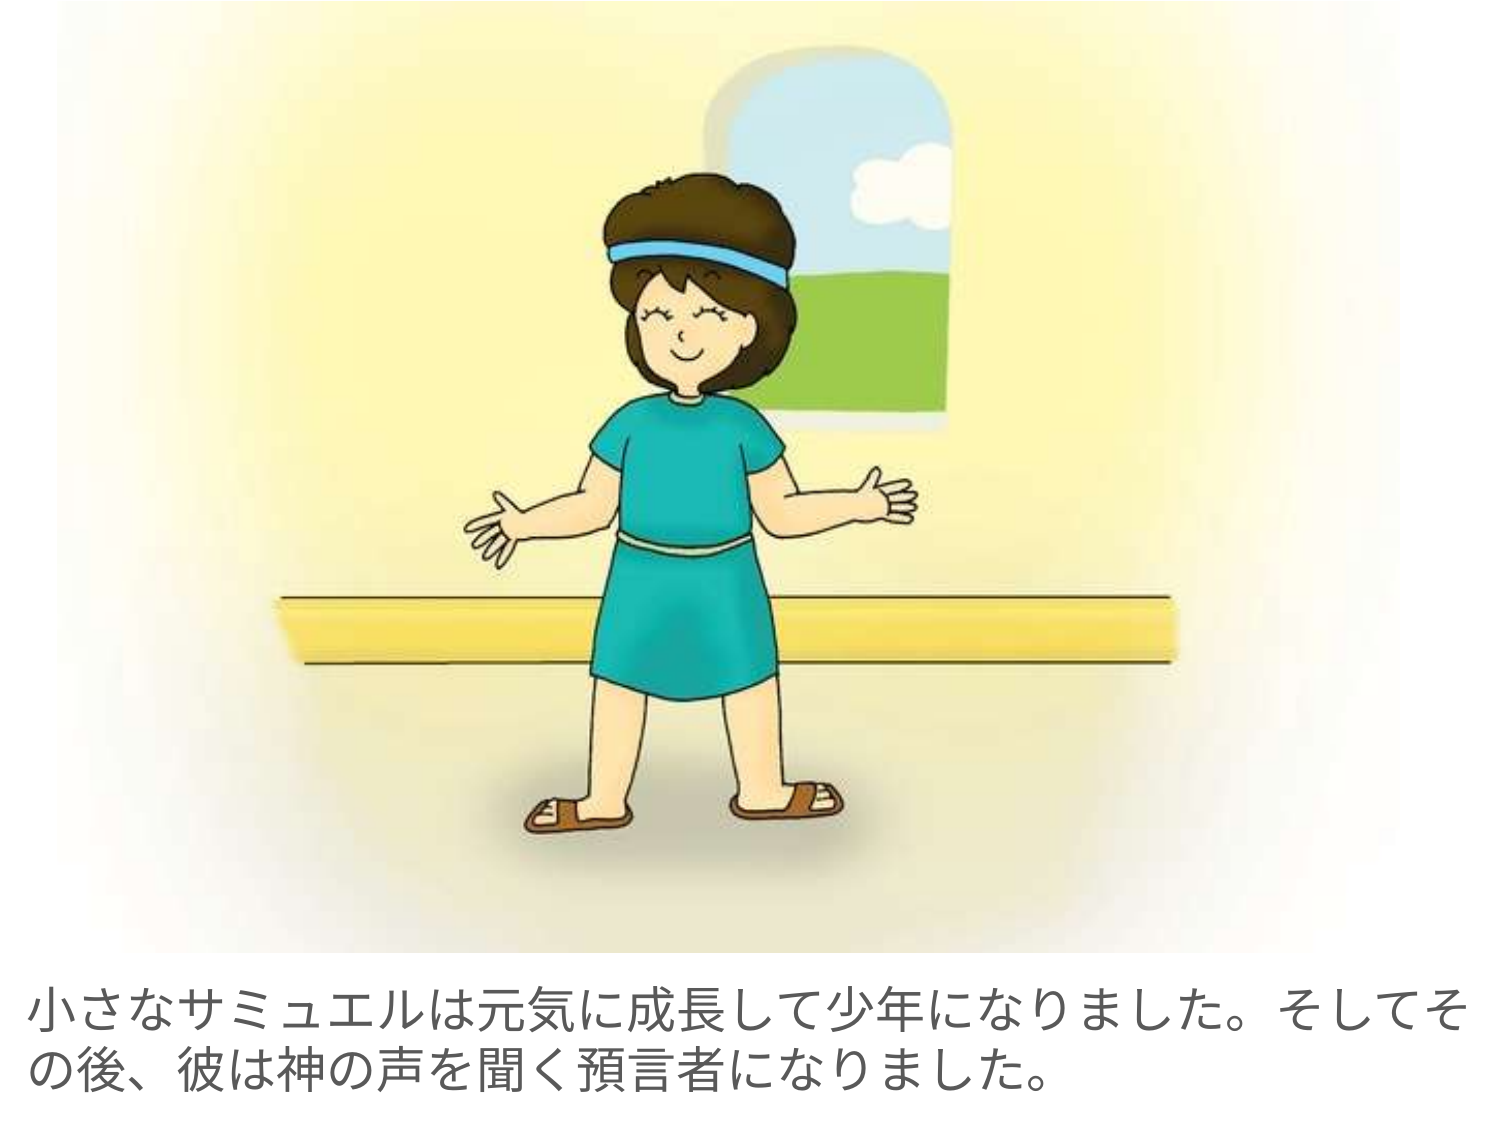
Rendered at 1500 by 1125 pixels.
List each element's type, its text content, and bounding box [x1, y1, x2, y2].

picture [57, 1, 1400, 953]
text_box 小さなサミュエルは元気に成長して少年になりました。そしてその後、彼は神の声を聞く預言者になりました。 [11, 971, 1498, 1106]
